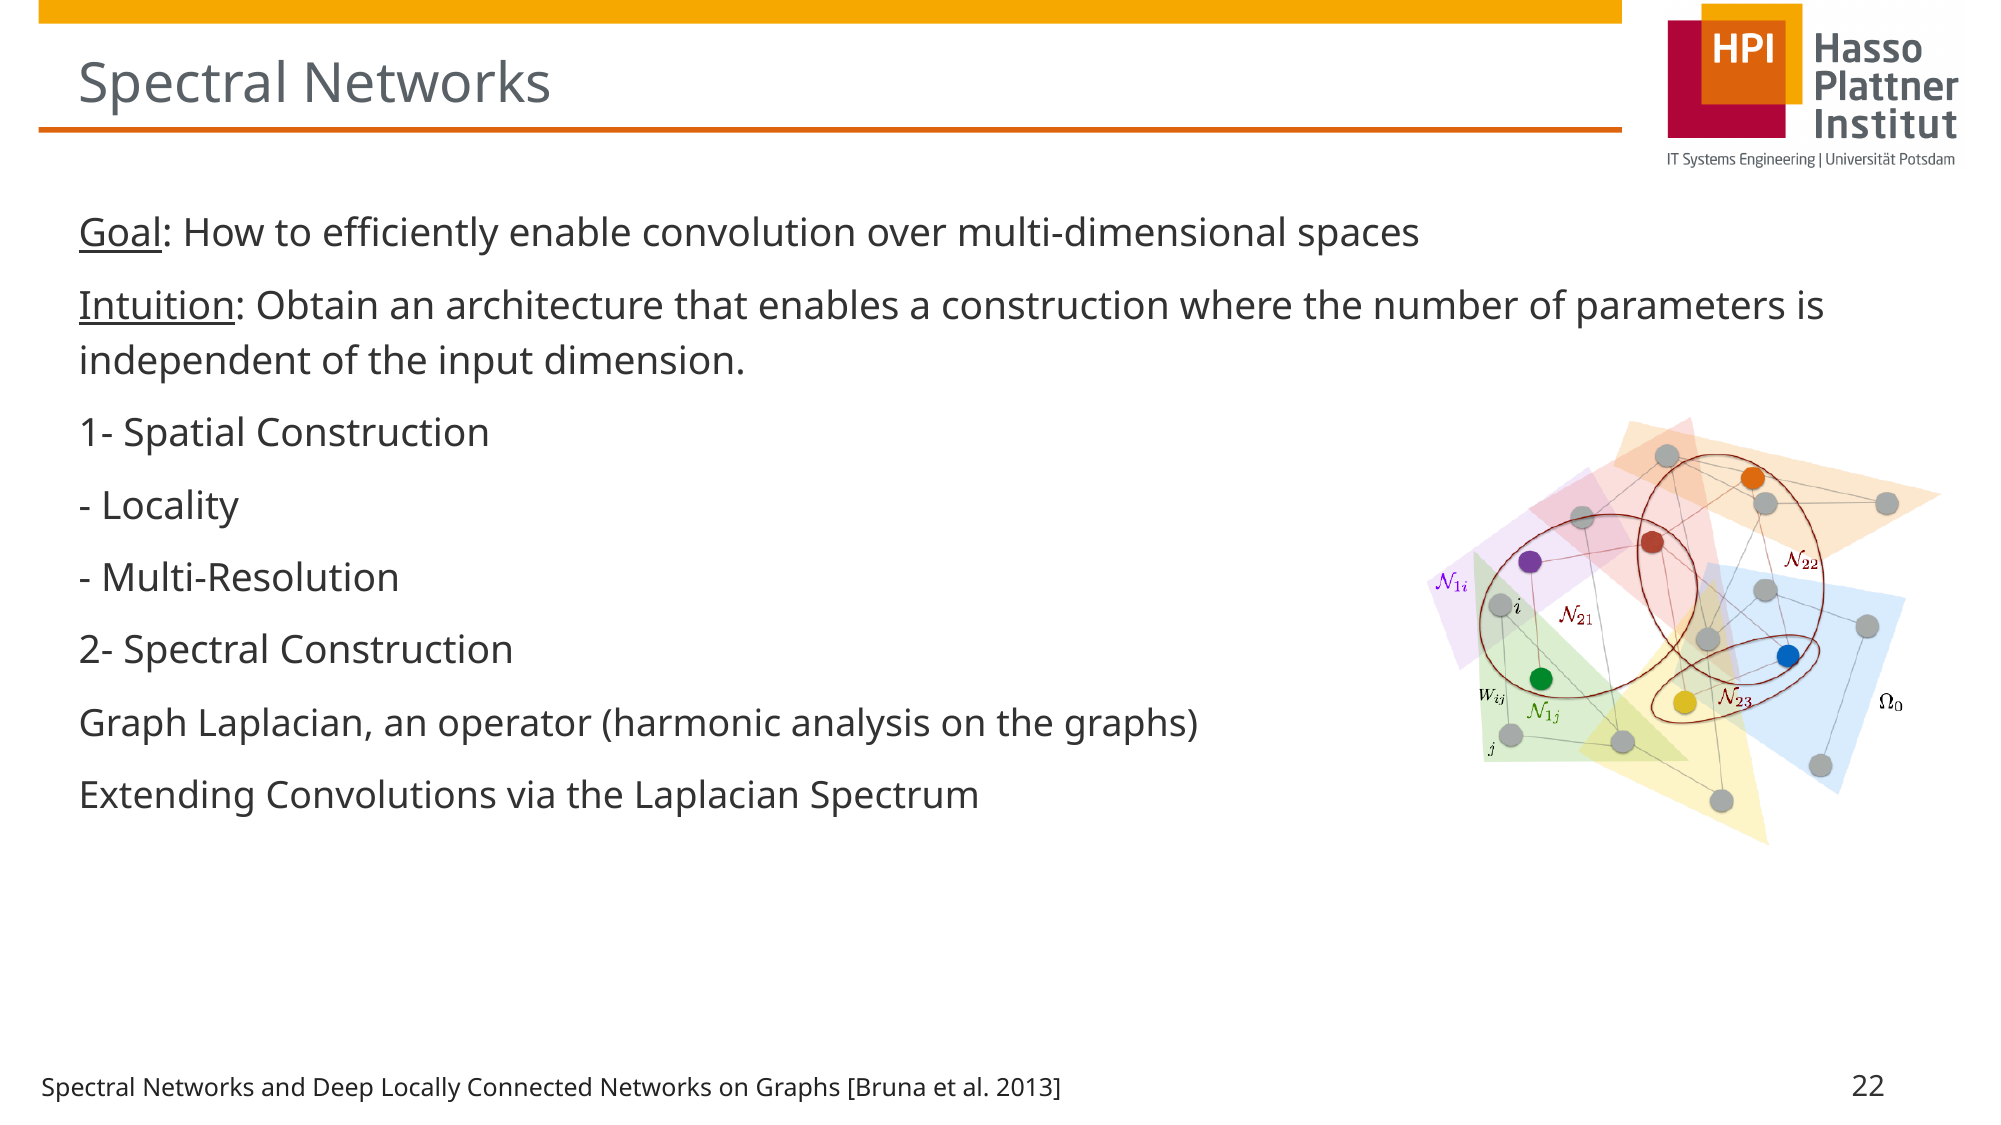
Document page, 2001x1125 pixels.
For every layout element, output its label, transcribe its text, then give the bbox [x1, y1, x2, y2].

picture [1664, 0, 1965, 170]
text_box Spectral Networks and Deep Locally Connected Networks on Graphs [Bruna et al. 2013] [26, 1064, 1757, 1109]
list Goal: How to efficiently enable convolution over multi-dimensional spaces Intuition: Obtain an architecture that enables a construction where the number of parameters is independent of the input dimension. 1- Spatial Construction - Locality - Multi-Resolution 2- Spectral Construction Graph Laplacian, an operator (harmonic analysis on the graphs) Extending Convolutions via the Laplacian Spectrum [78, 199, 1961, 896]
slide_number 22 [1834, 1064, 1961, 1107]
picture [1413, 408, 1961, 862]
title Spectral Networks [78, 23, 1583, 115]
